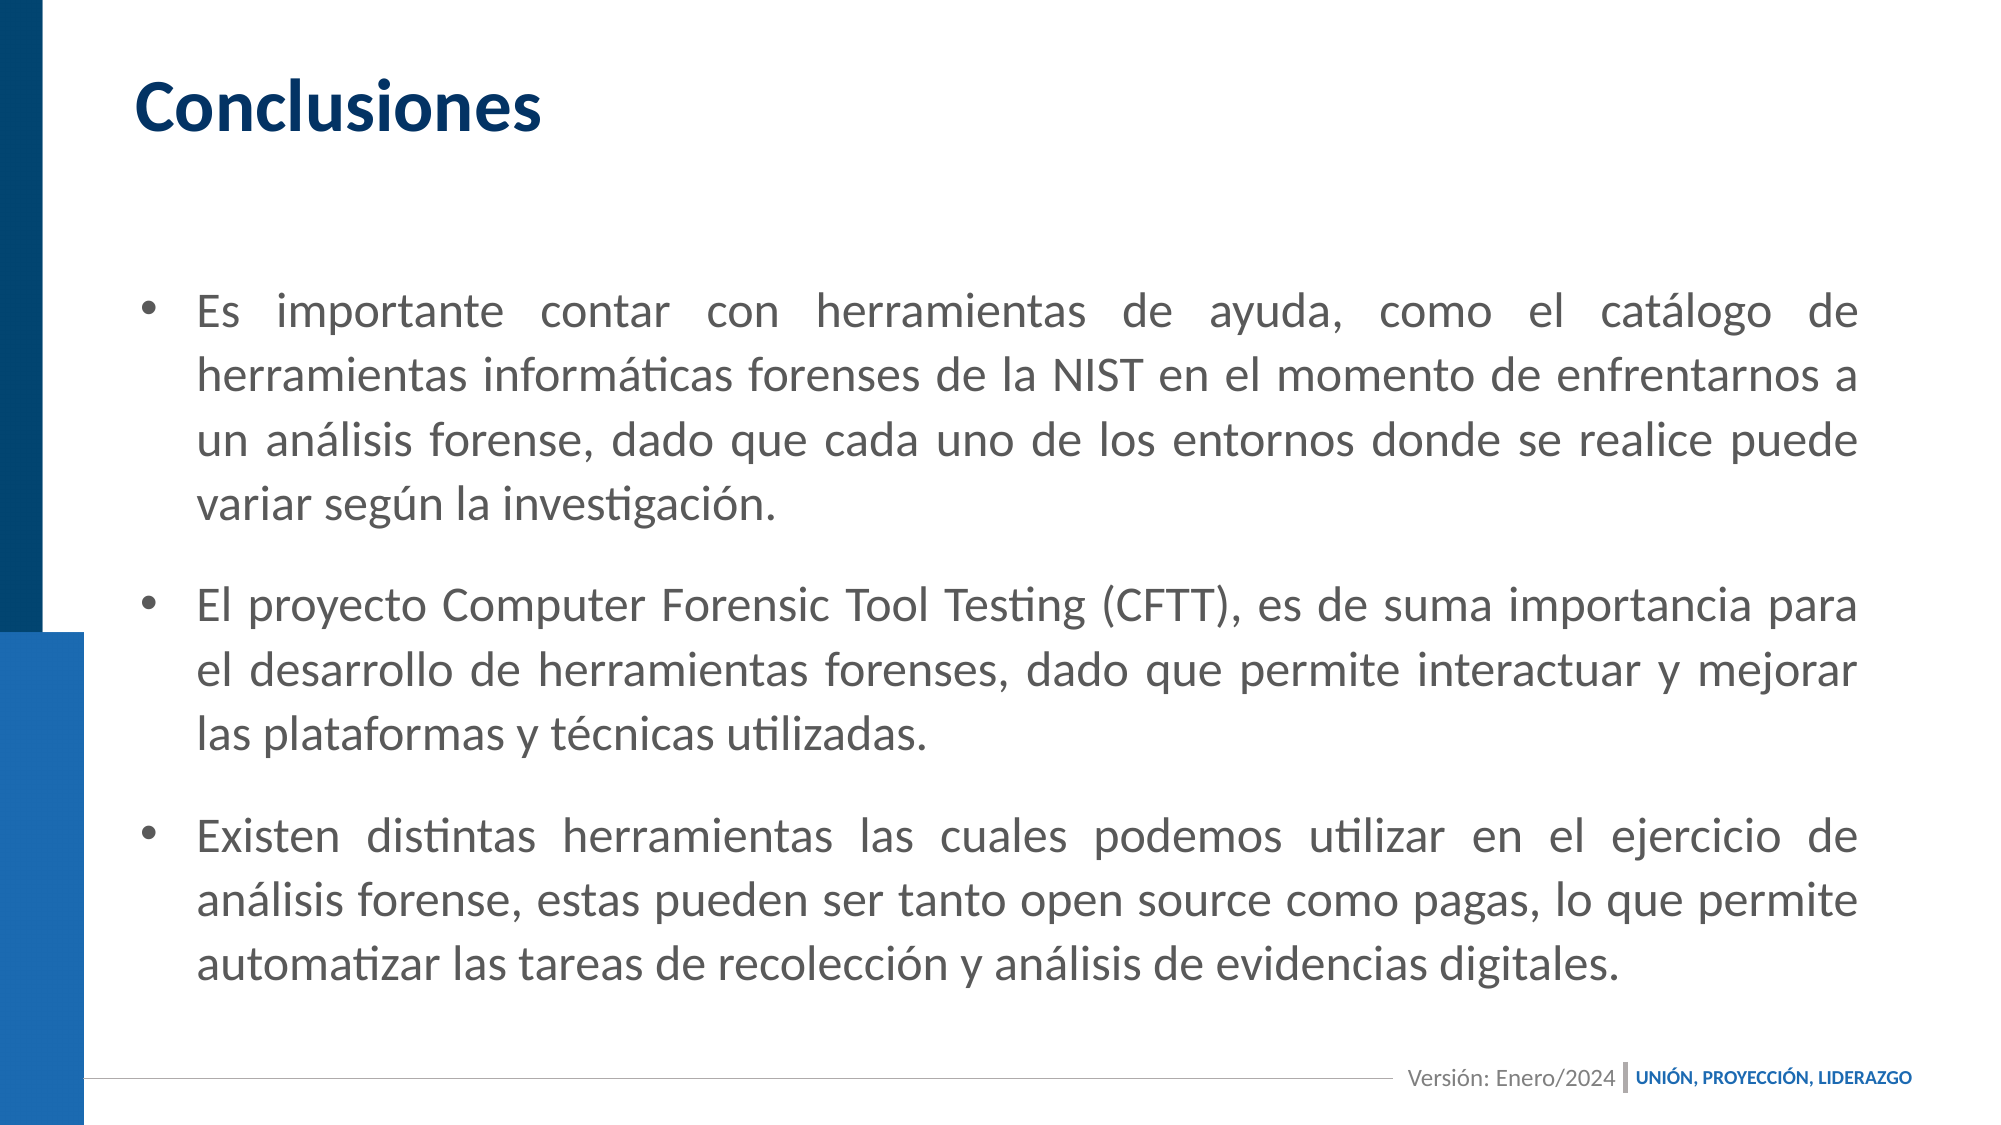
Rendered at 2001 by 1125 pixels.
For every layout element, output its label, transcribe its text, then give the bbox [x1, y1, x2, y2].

title Conclusiones [120, 67, 1870, 154]
picture [0, 0, 84, 1125]
list Es importante contar con herramientas de ayuda, como el catálogo de herramientas informáticas forenses de la NIST en el momento de enfrentarnos a un análisis forense, dado que cada uno de los entornos donde se realice puede variar según la investigación. El proyecto Computer Forensic Tool Testing (CFTT), es de suma importancia para el desarrollo de herramientas forenses, dado que permite interactuar y mejorar las plataformas y técnicas utilizadas. Existen distintas herramientas las cuales podemos utilizar en el ejercicio de análisis forense, estas pueden ser tanto open source como pagas, lo que permite automatizar las tareas de recolección y análisis de evidencias digitales. [125, 266, 1875, 1014]
